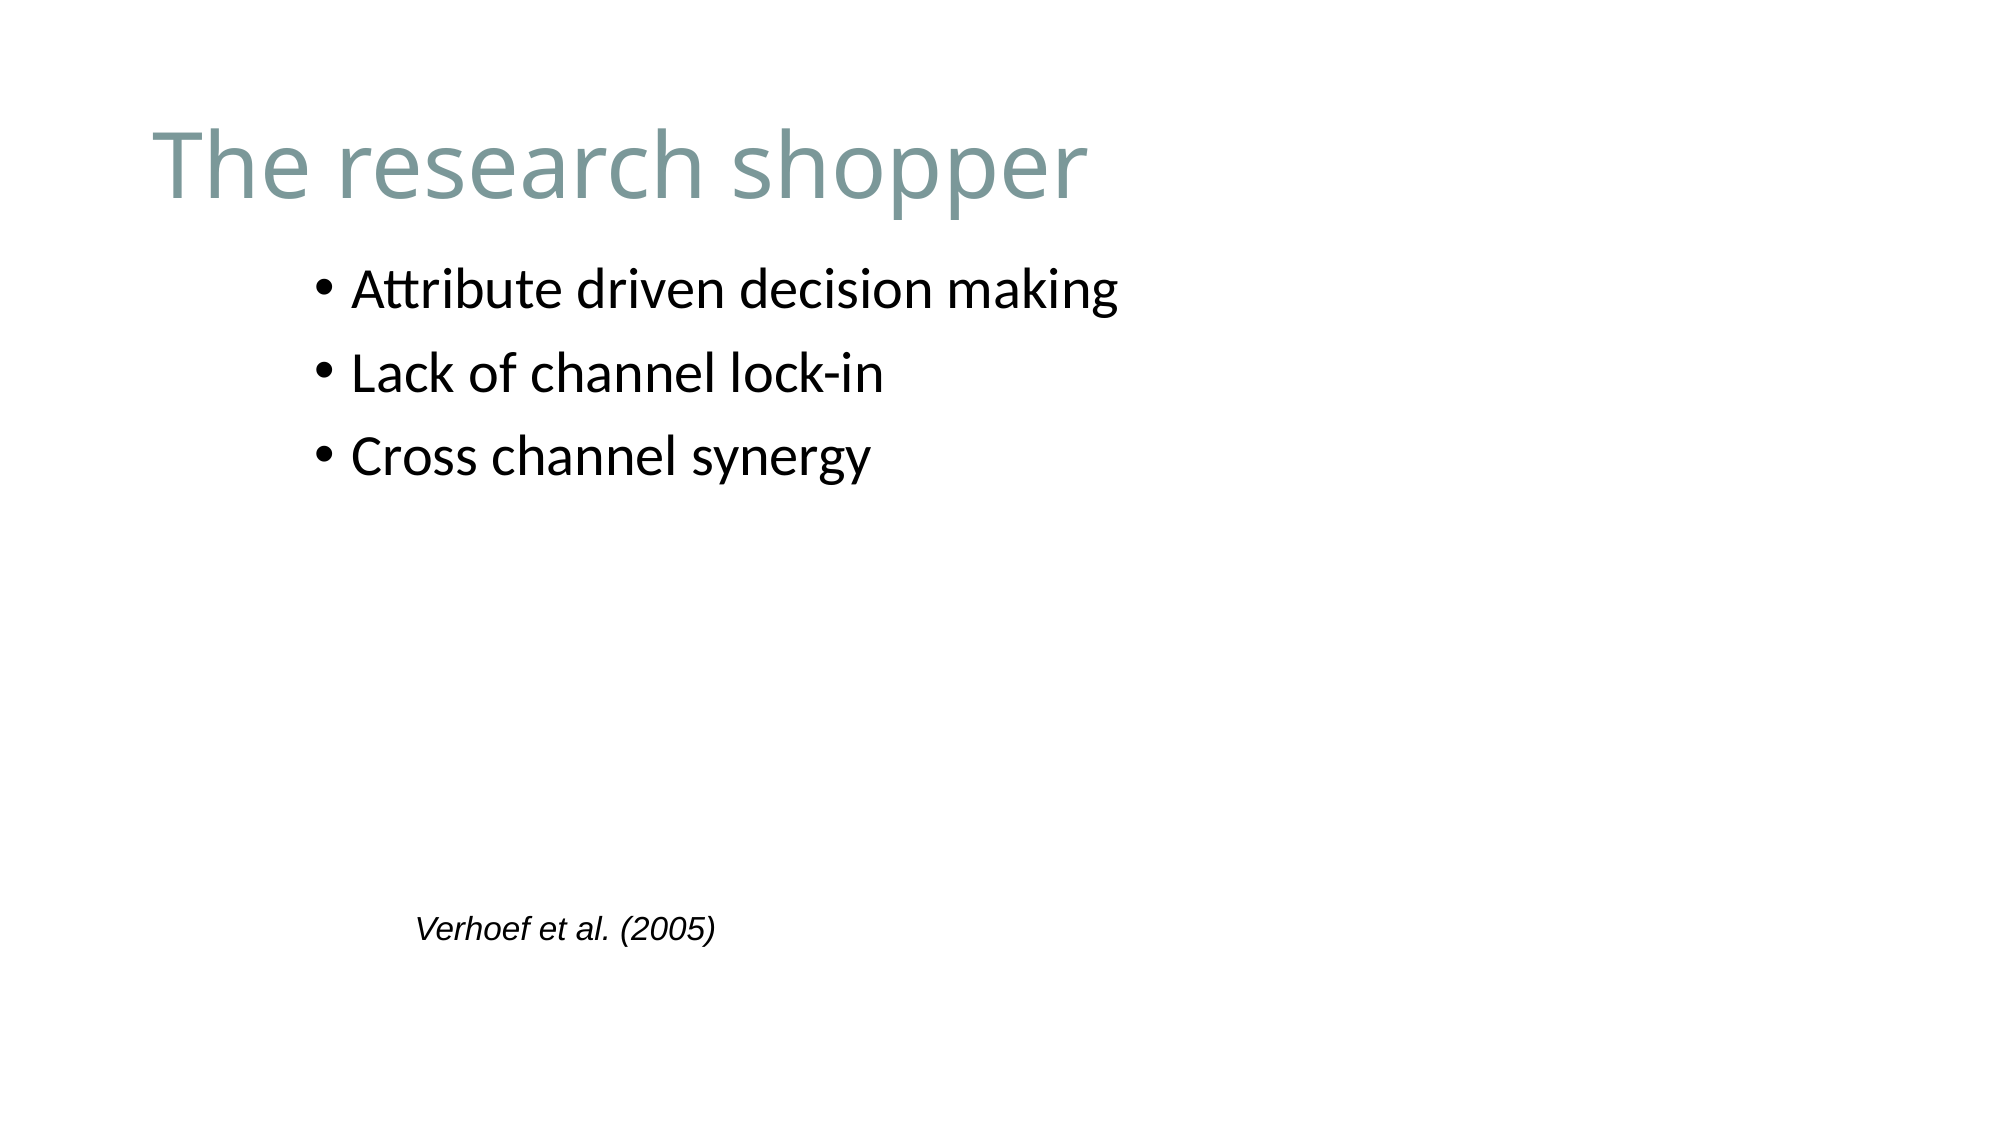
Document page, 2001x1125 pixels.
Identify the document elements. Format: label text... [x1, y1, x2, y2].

list Attribute driven decision making Lack of channel lock-in Cross channel synergy [299, 250, 1695, 1001]
title The research shopper [137, 59, 1863, 278]
text_box Verhoef et al. (2005) [399, 899, 1000, 955]
